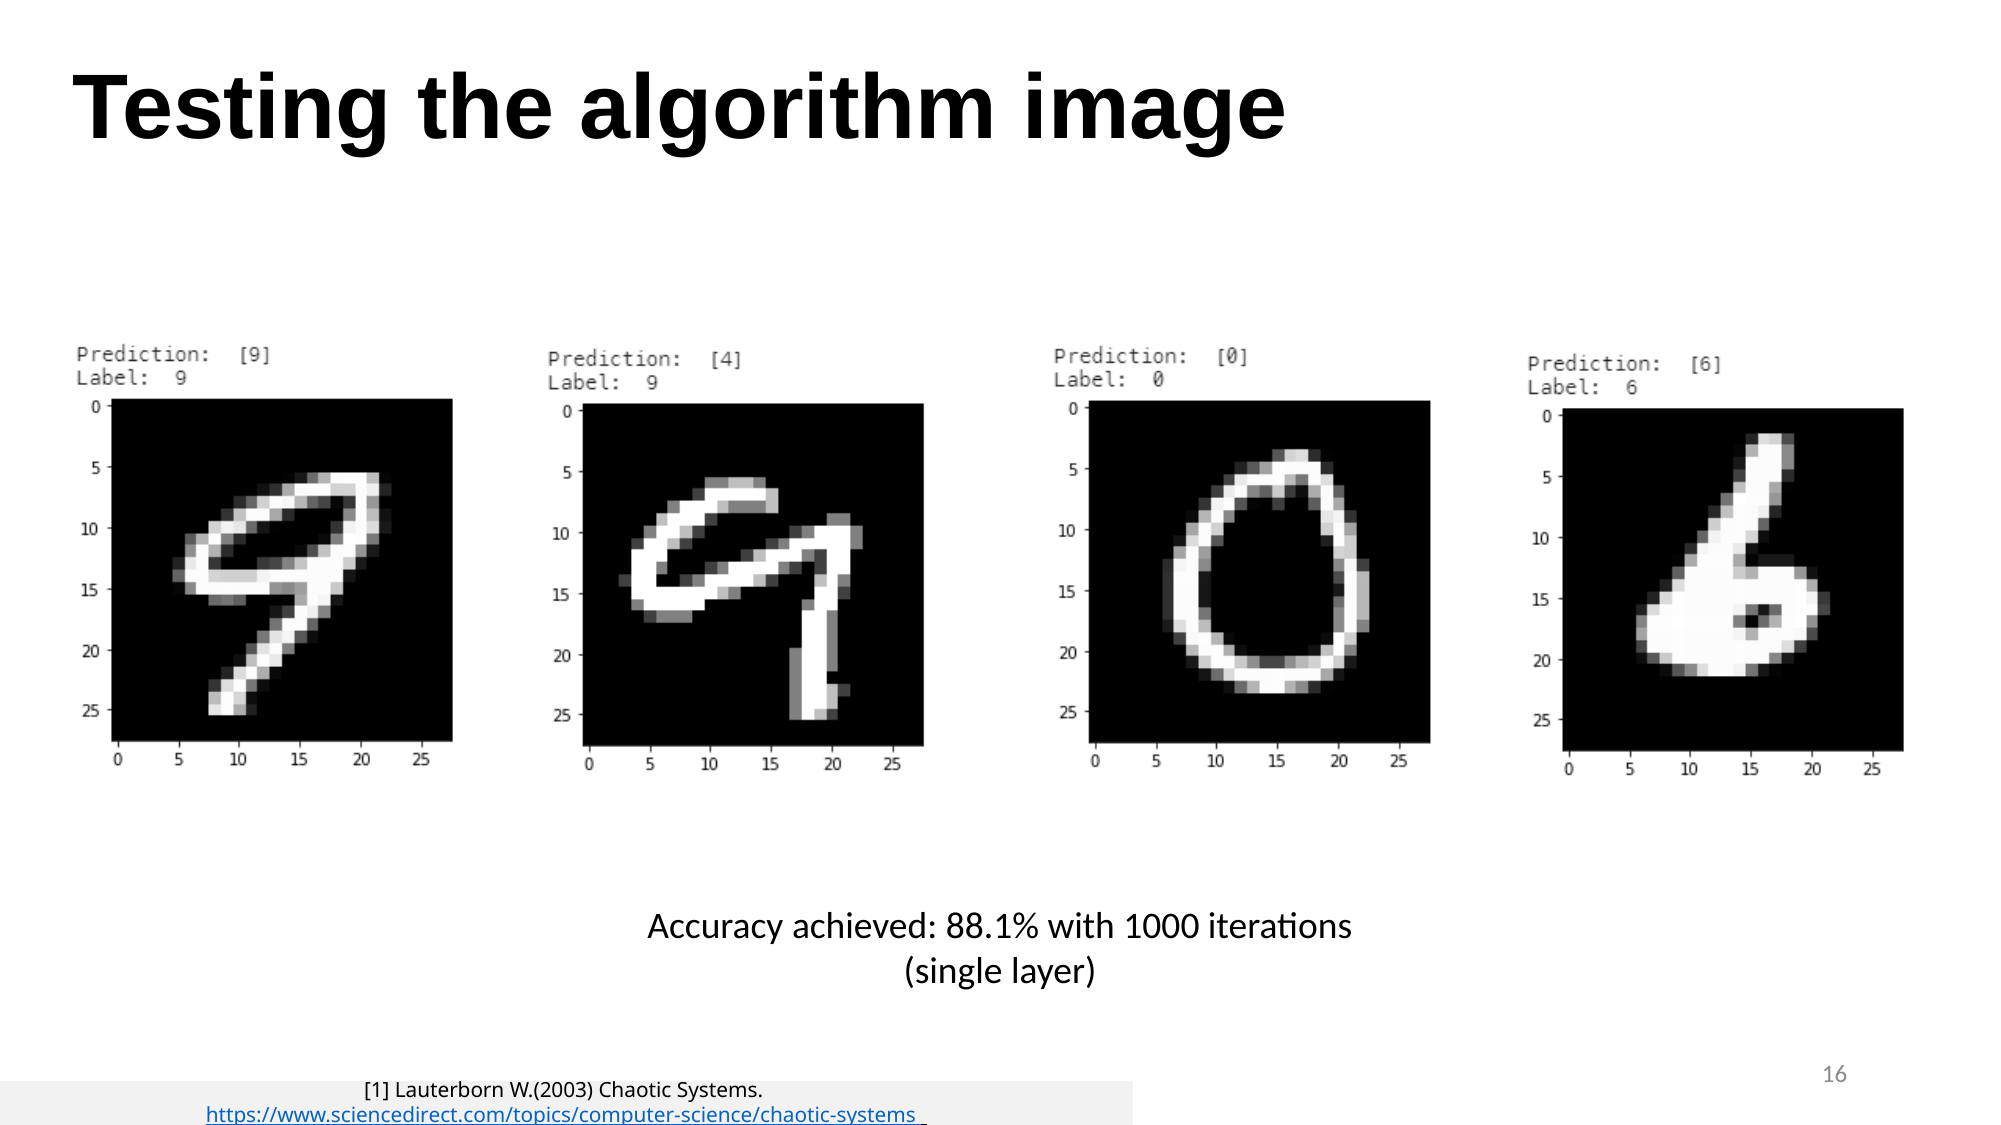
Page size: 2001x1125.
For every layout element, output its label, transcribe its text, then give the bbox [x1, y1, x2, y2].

picture [1039, 343, 1462, 786]
title Testing the algorithm image [57, 0, 1783, 218]
text_box Accuracy achieved: 88.1% with 1000 iterations (single layer) [620, 893, 1380, 999]
picture [71, 338, 478, 786]
text_box [1] Lauterborn W.(2003) Chaotic Systems. https://www.sciencedirect.com/topics/computer-science/chaotic-systems [0, 1080, 1134, 1125]
picture [533, 338, 946, 786]
picture [1519, 349, 1929, 791]
slide_number 16 [1412, 1042, 1863, 1103]
